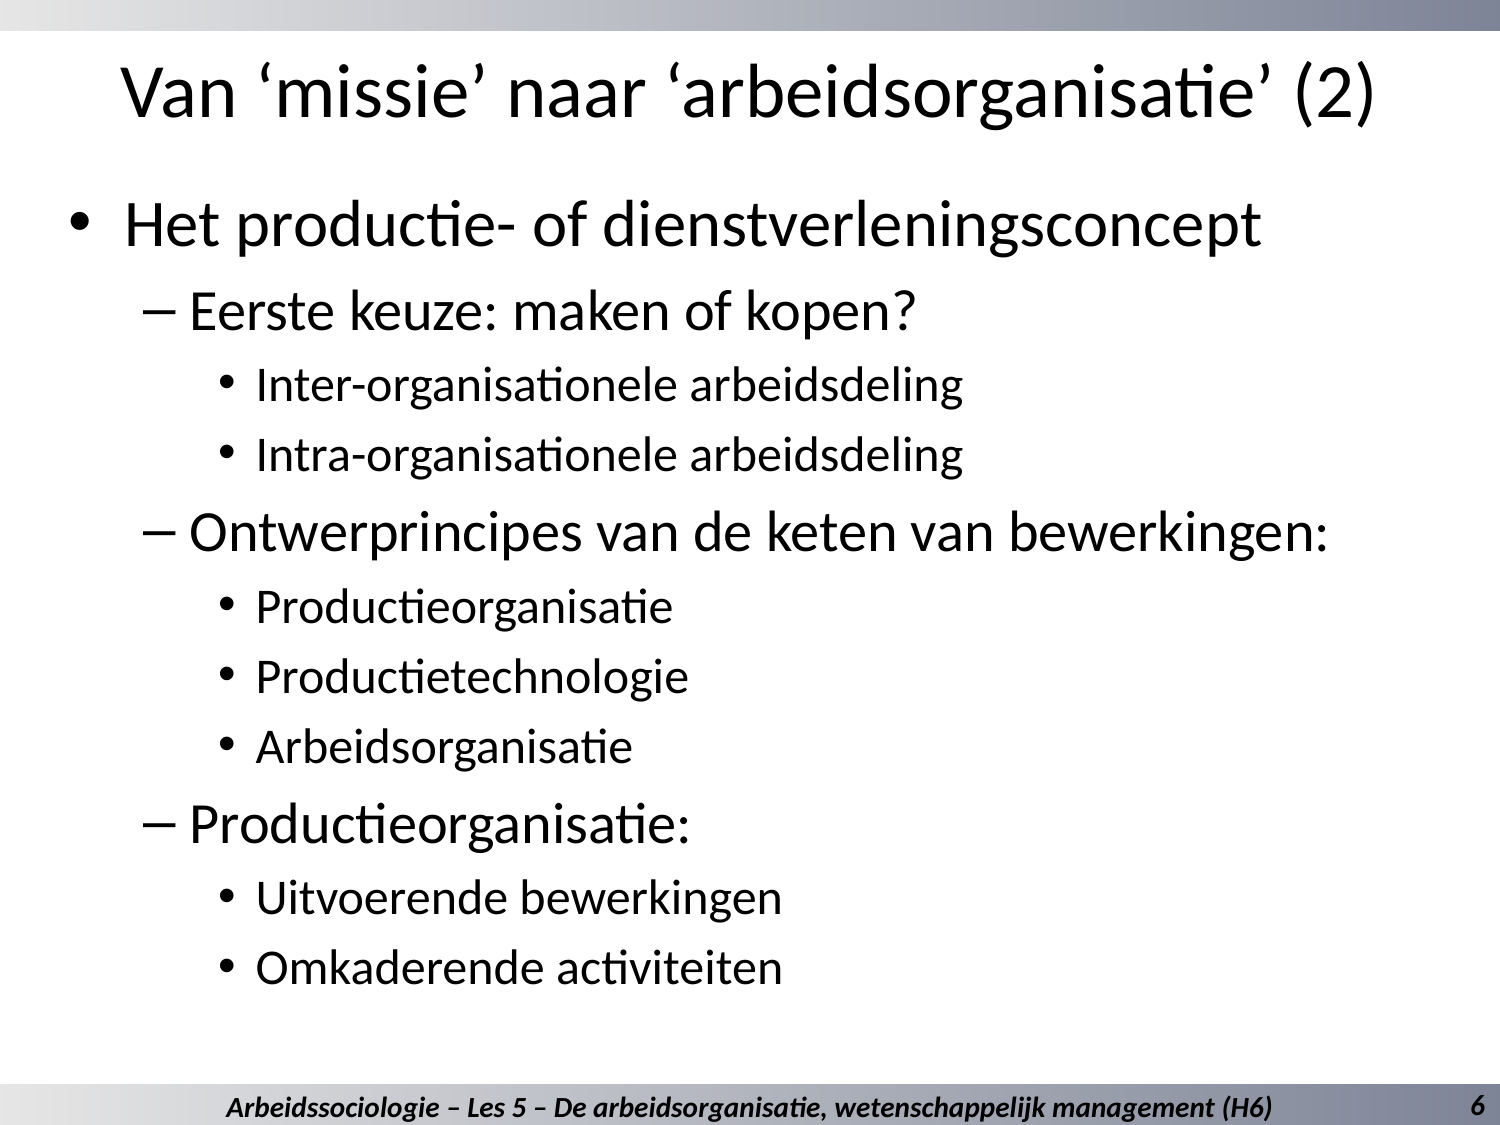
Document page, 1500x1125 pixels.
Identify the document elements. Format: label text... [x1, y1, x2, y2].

title Van ‘missie’ naar ‘arbeidsorganisatie’ (2) [29, 31, 1471, 173]
text_box 6 [1074, 1082, 1500, 1125]
list Het productie- of dienstverleningsconcept Eerste keuze: maken of kopen? Inter-organisationele arbeidsdeling Intra-organisationele arbeidsdeling Ontwerprincipes van de keten van bewerkingen: Productieorganisatie Productietechnologie Arbeidsorganisatie Productieorganisatie: Uitvoerende bewerkingen Omkaderende activiteiten [53, 172, 1459, 1059]
footer Arbeidssociologie – Les 5 – De arbeidsorganisatie, wetenschappelijk management (H6) [0, 1084, 1074, 1125]
text_box [0, 0, 1500, 31]
